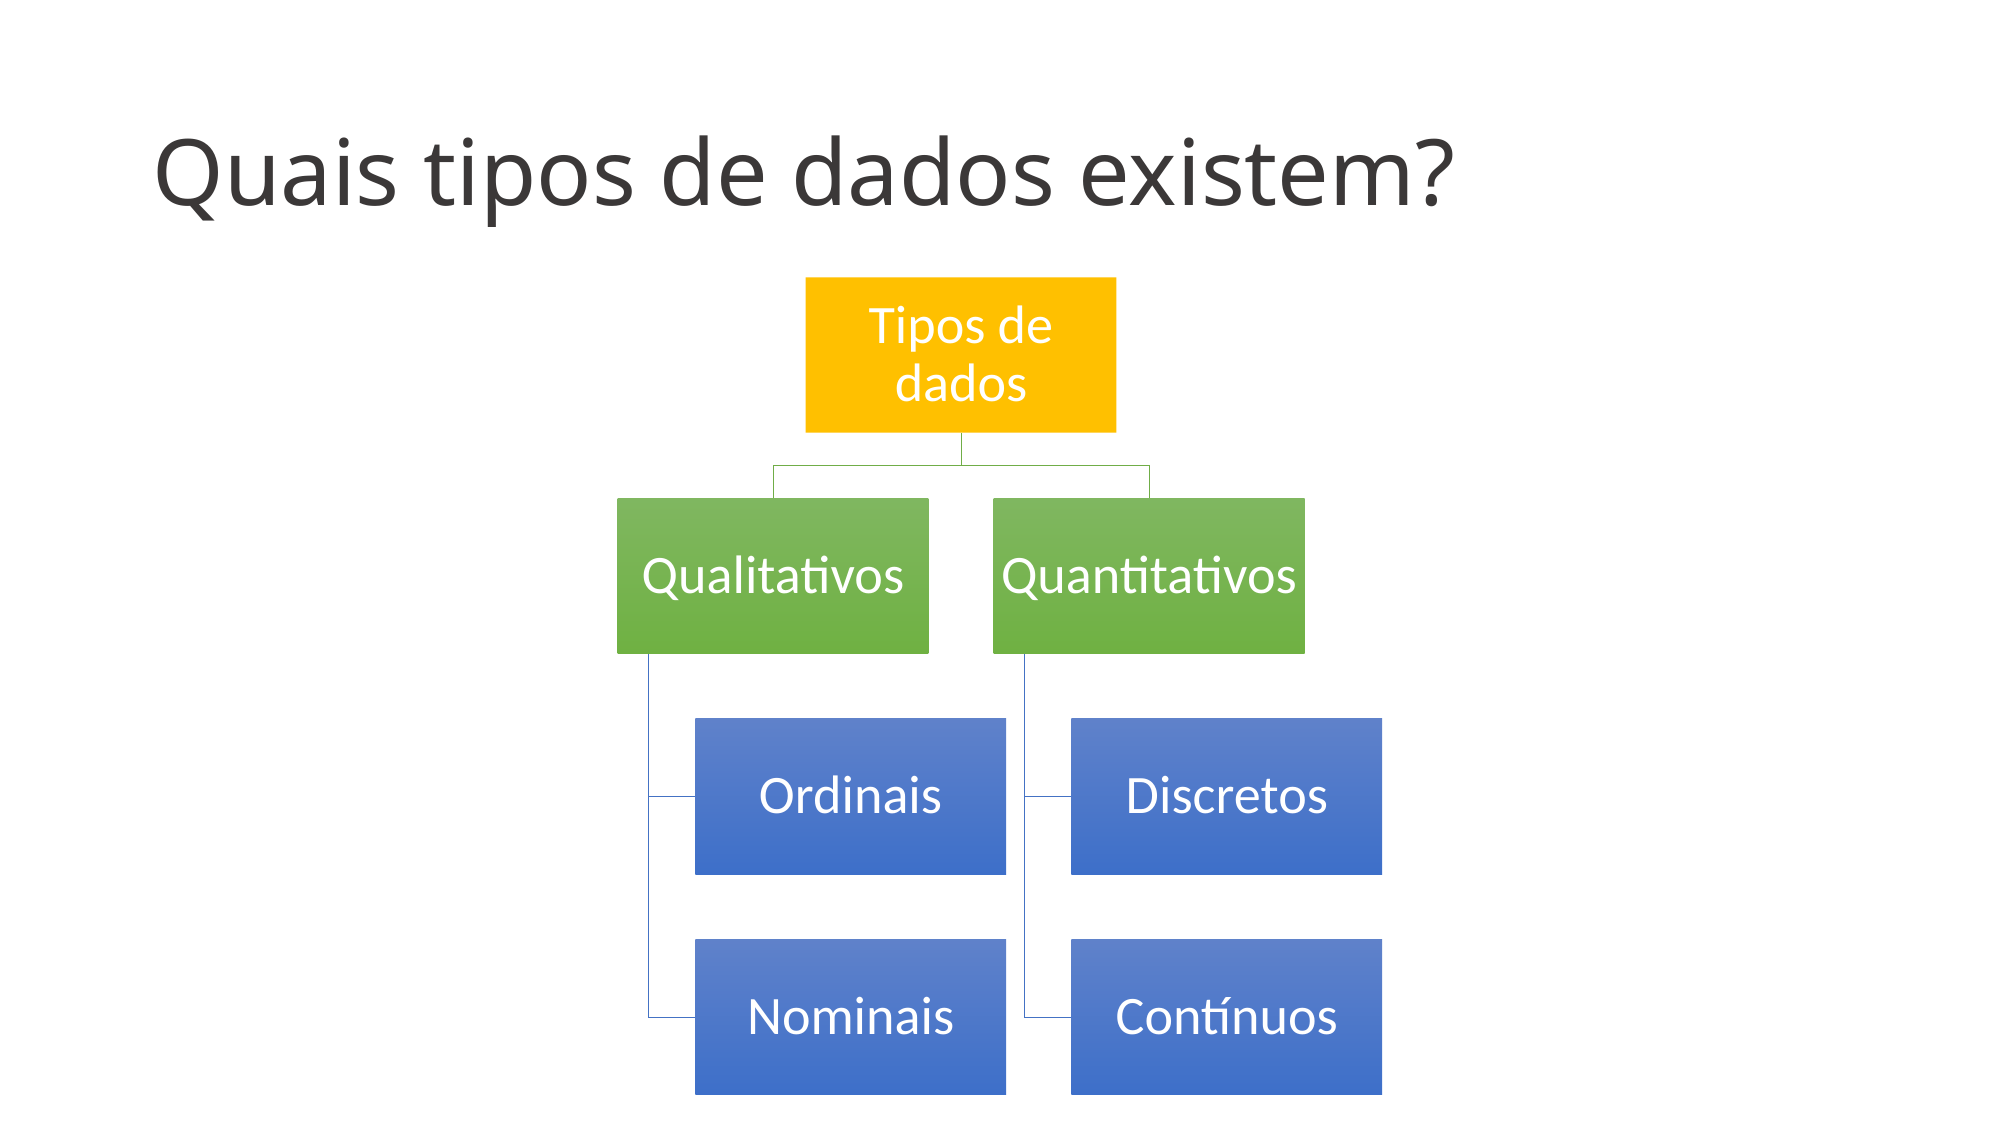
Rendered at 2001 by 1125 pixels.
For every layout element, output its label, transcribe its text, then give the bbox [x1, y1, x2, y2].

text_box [401, 277, 1599, 1095]
title Quais tipos de dados existem? [137, 59, 1863, 278]
